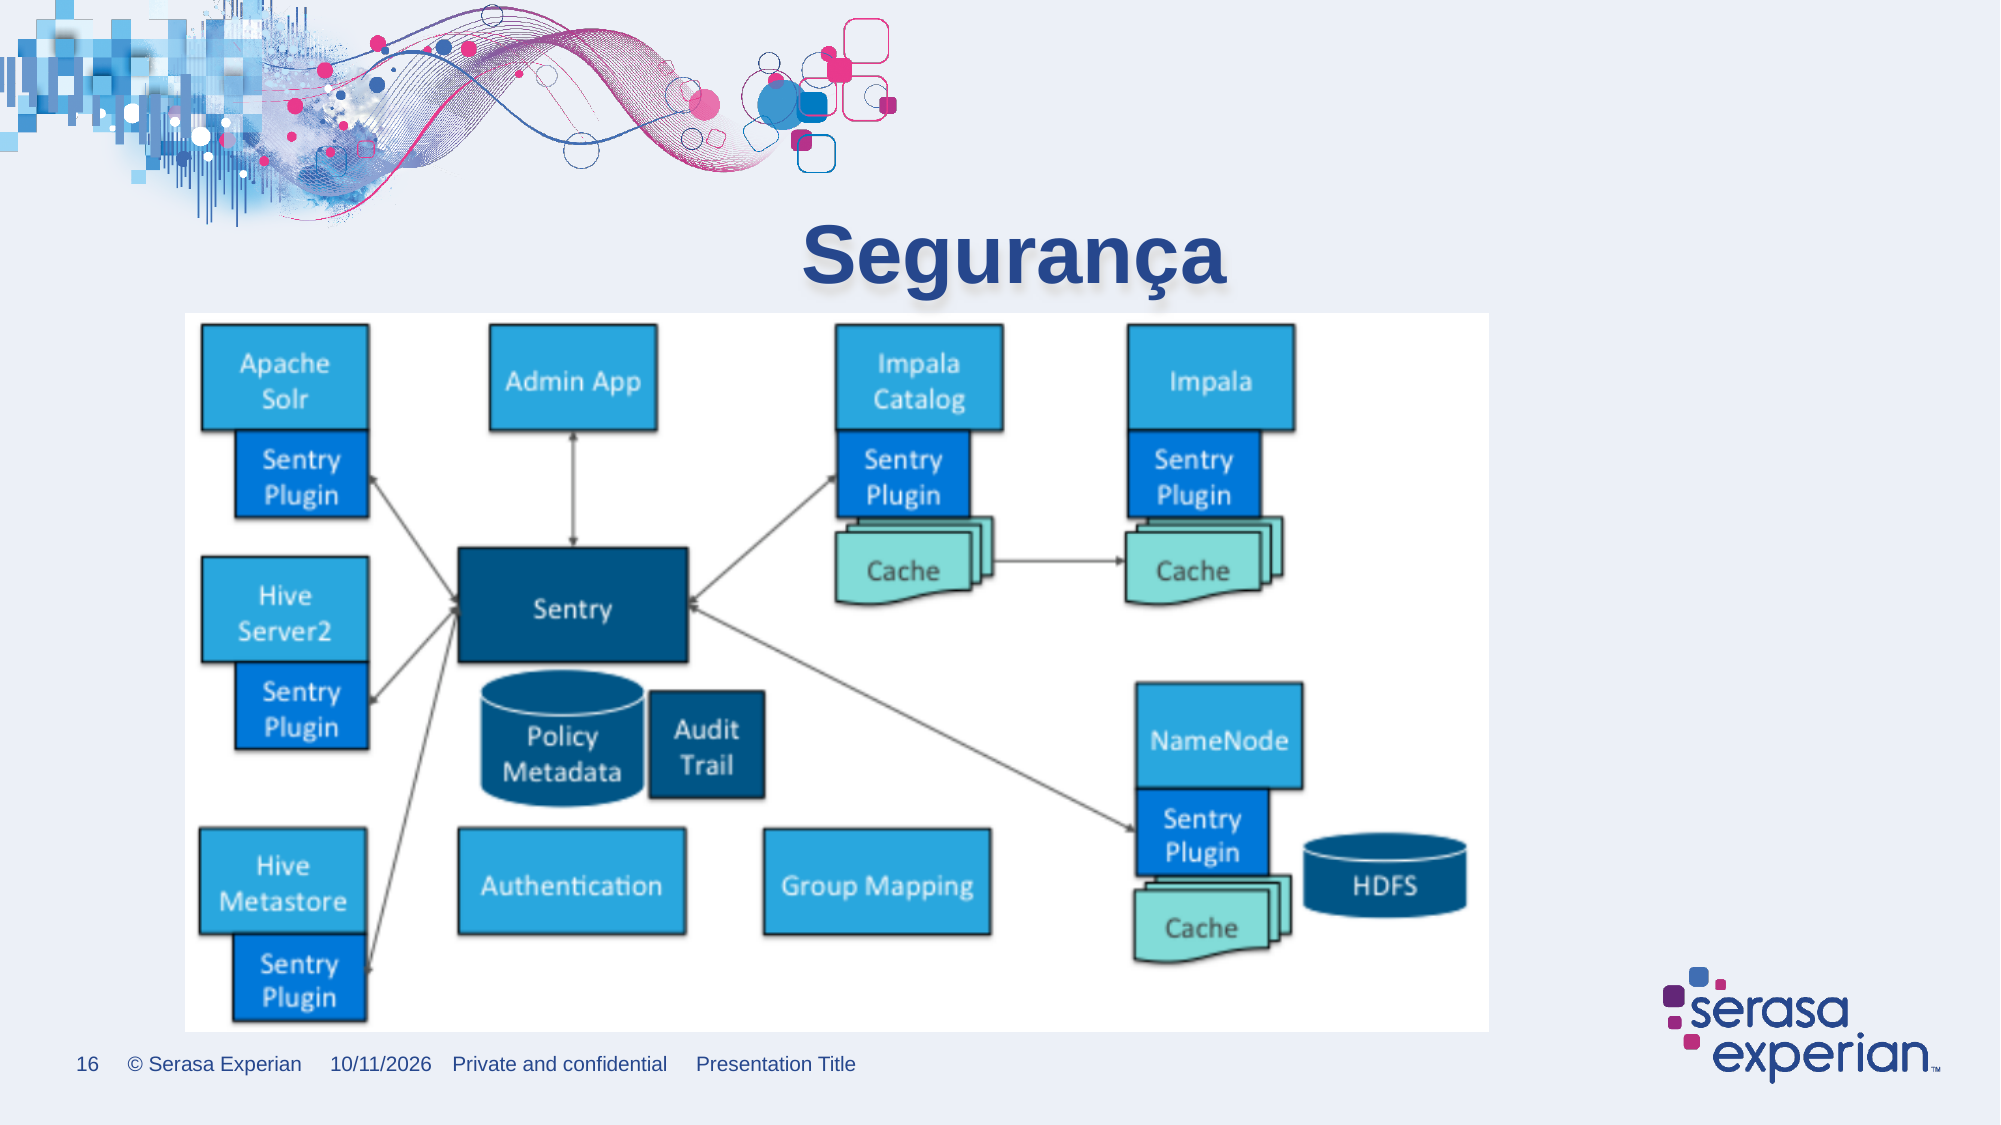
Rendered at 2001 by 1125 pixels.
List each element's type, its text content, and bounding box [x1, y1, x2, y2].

footer Private and confidential Presentation Title [452, 1050, 1456, 1087]
picture [0, 0, 929, 248]
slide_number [330, 1050, 449, 1087]
picture [185, 313, 1489, 1032]
picture [1631, 935, 1959, 1115]
title Segurança [245, 211, 1783, 377]
